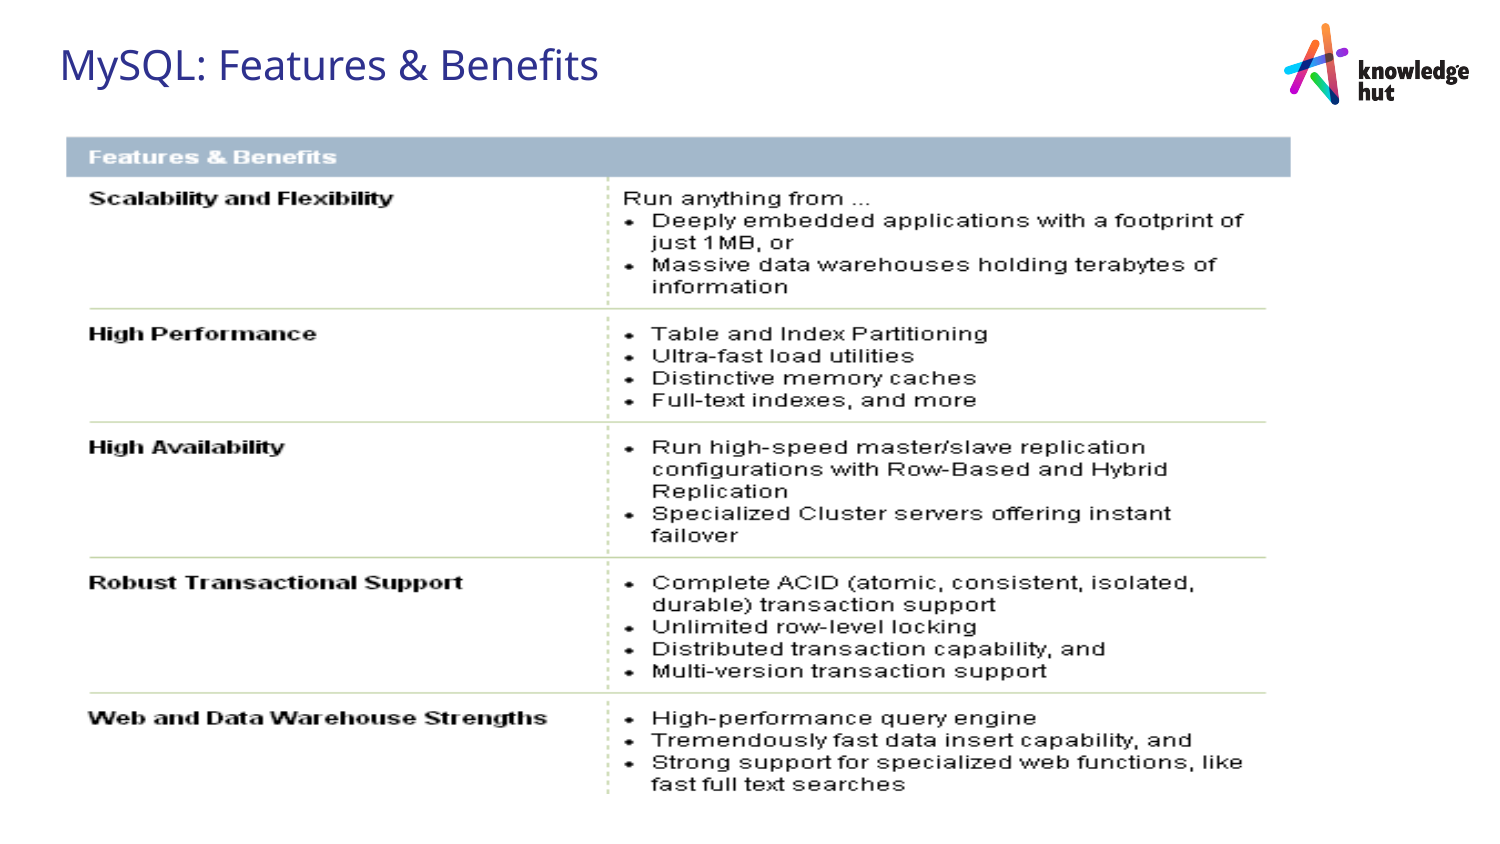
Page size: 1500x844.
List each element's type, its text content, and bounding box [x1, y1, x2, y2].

picture [1284, 23, 1469, 105]
text_box [66, 136, 1291, 794]
title MySQL: Features & Benefits [44, 23, 1053, 100]
